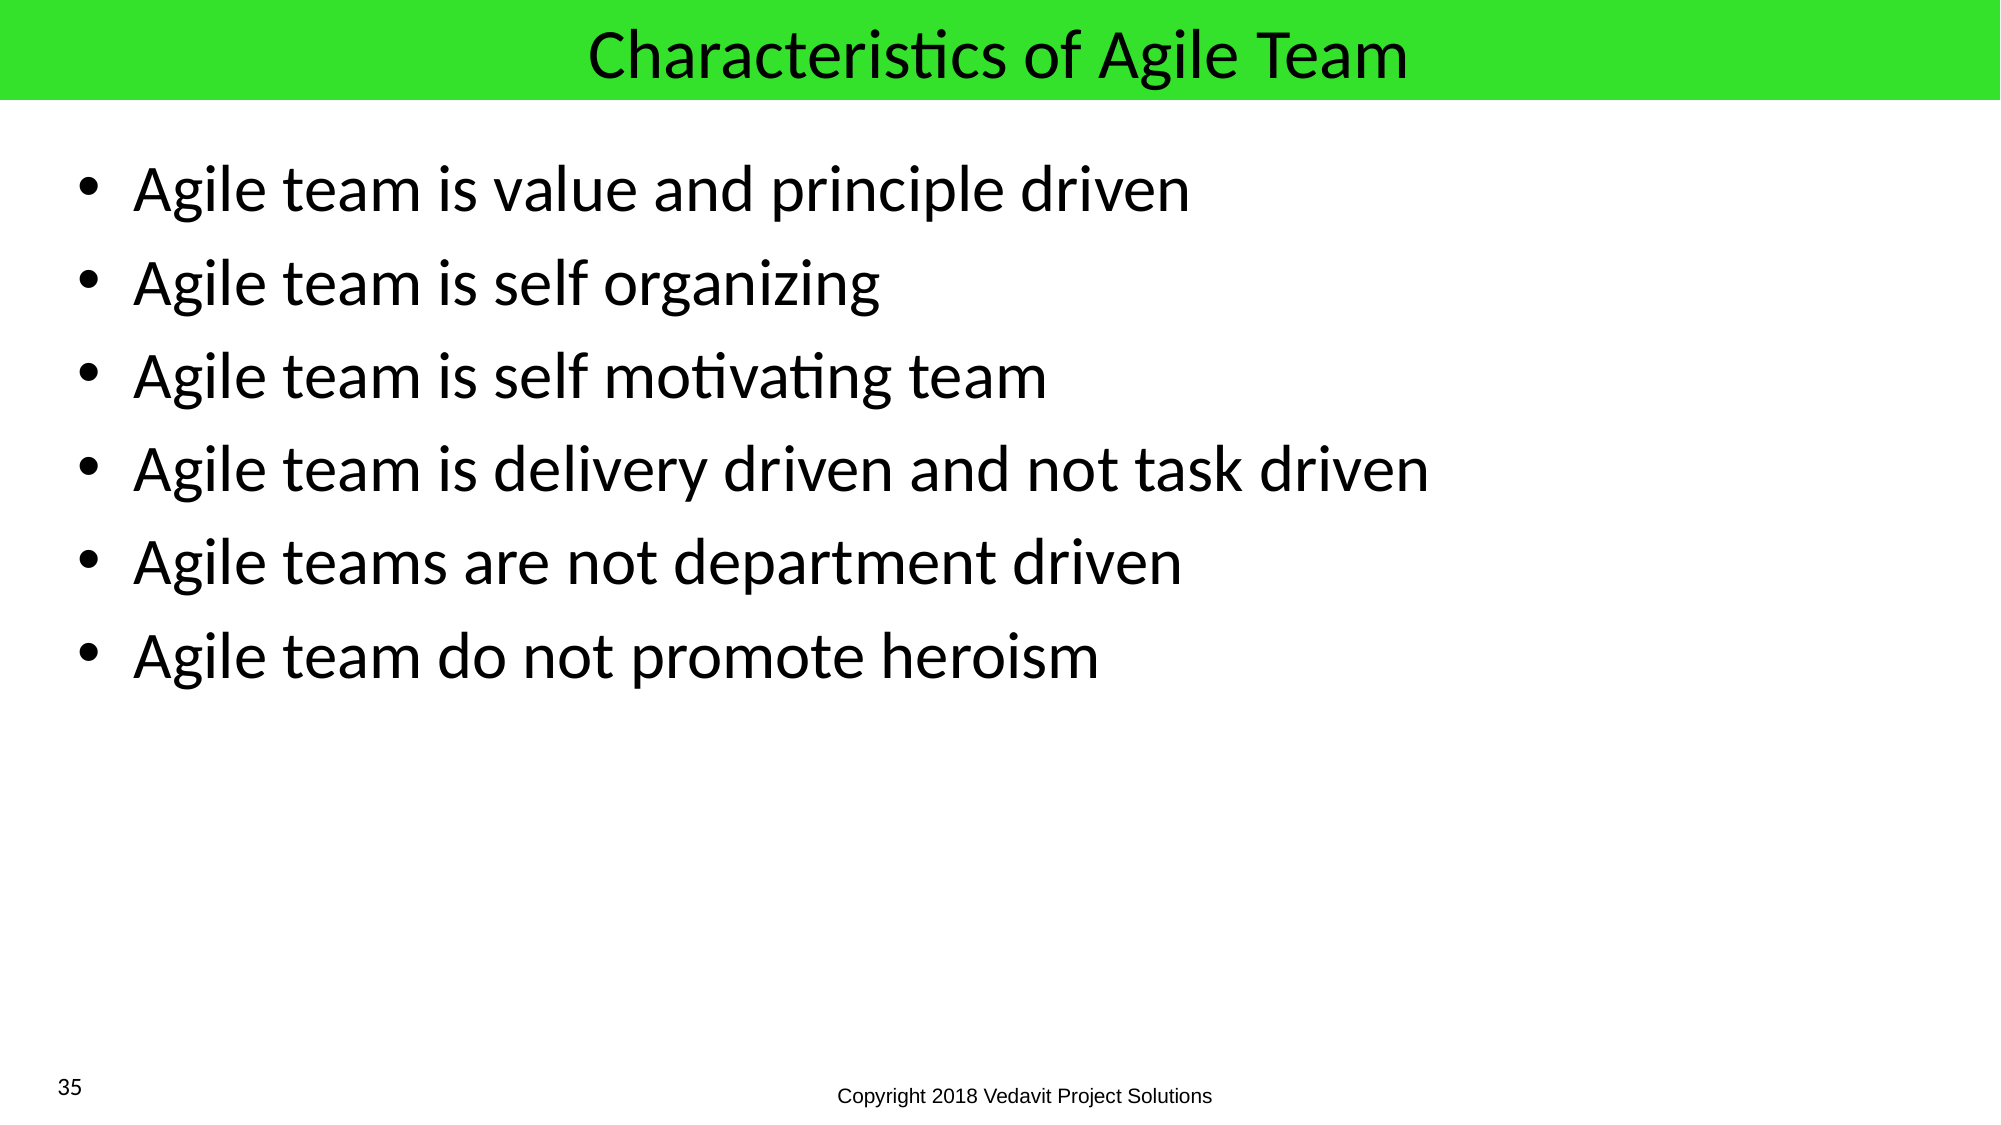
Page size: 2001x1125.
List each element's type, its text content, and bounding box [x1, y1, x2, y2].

list Agile team is value and principle driven Agile team is self organizing Agile team is self motivating team Agile team is delivery driven and not task driven Agile teams are not department driven Agile team do not promote heroism [62, 137, 1938, 1013]
title Characteristics of Agile Team [0, 0, 2000, 100]
slide_number 35 [3, 1055, 137, 1116]
